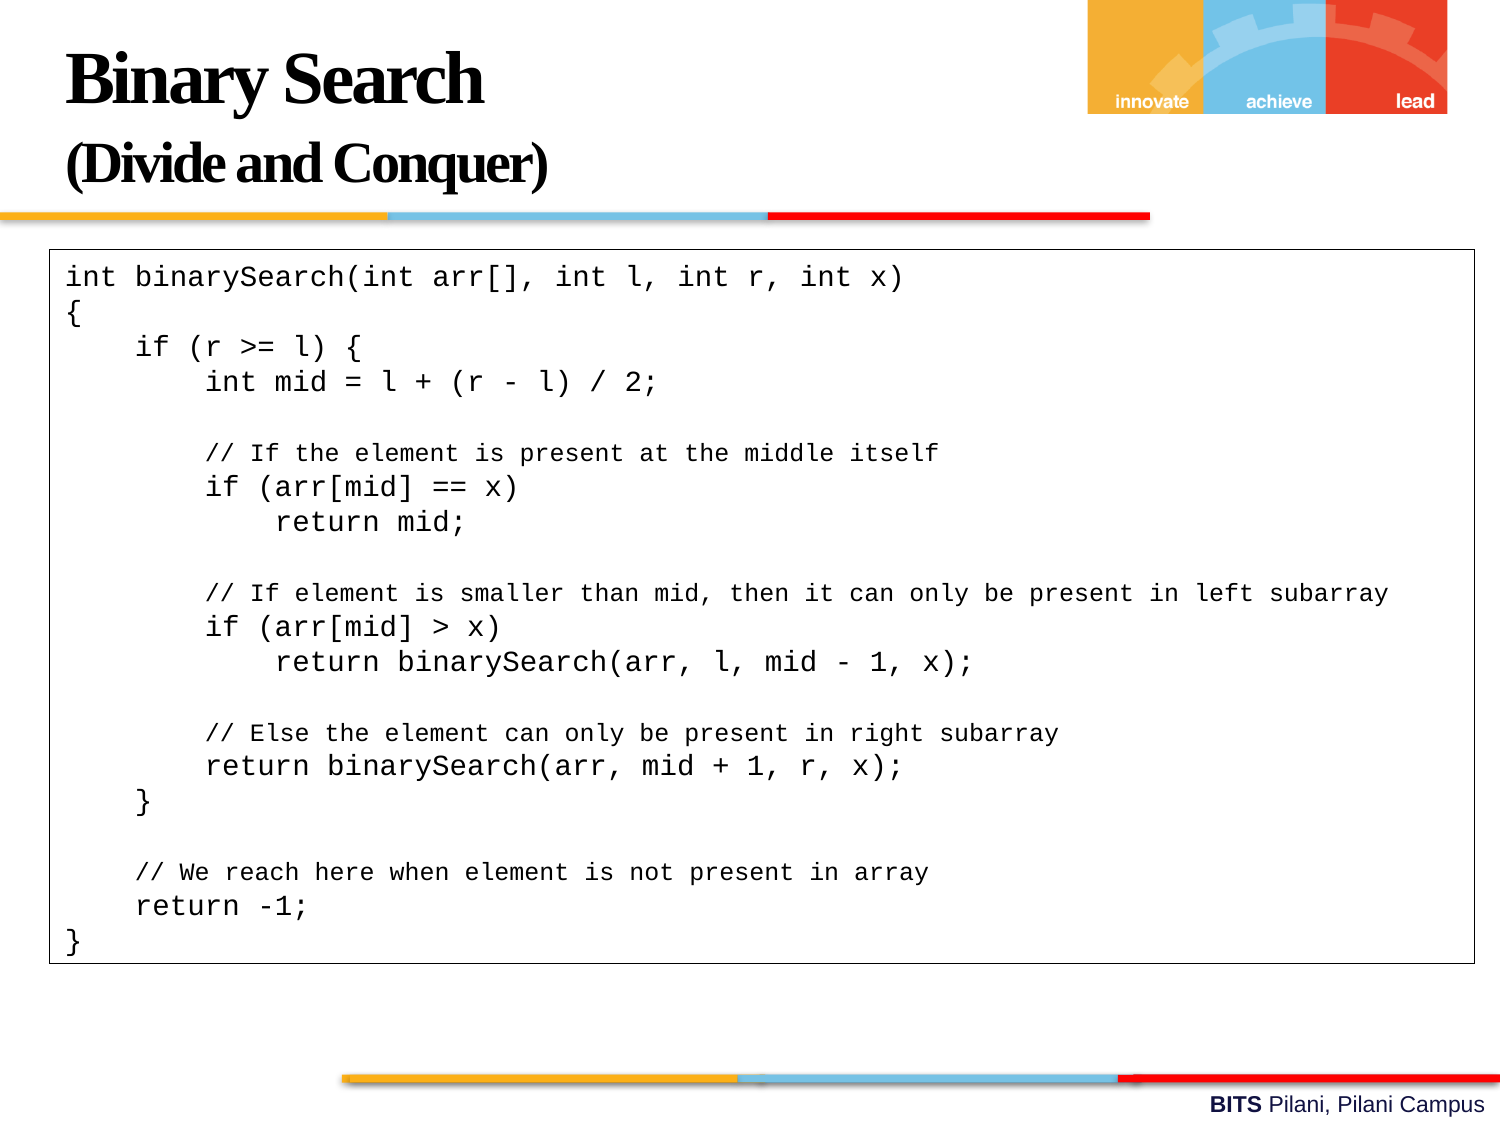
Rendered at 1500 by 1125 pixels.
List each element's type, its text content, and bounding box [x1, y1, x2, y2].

list Binary Search (Divide and Conquer) [50, 24, 1088, 213]
text_box int binarySearch(int arr[], int l, int r, int x) { if (r >= l) { int mid = l + (r - l) / 2; // If the element is present at the middle itself if (arr[mid] == x) return mid; // If element is smaller than mid, then it can only be present in left subarray if (arr[mid] > x) return binarySearch(arr, l, mid - 1, x); // Else the element can only be present in right subarray return binarySearch(arr, mid + 1, r, x); } // We reach here when element is not present in array return -1; } [49, 249, 1475, 964]
picture [1087, 0, 1448, 114]
